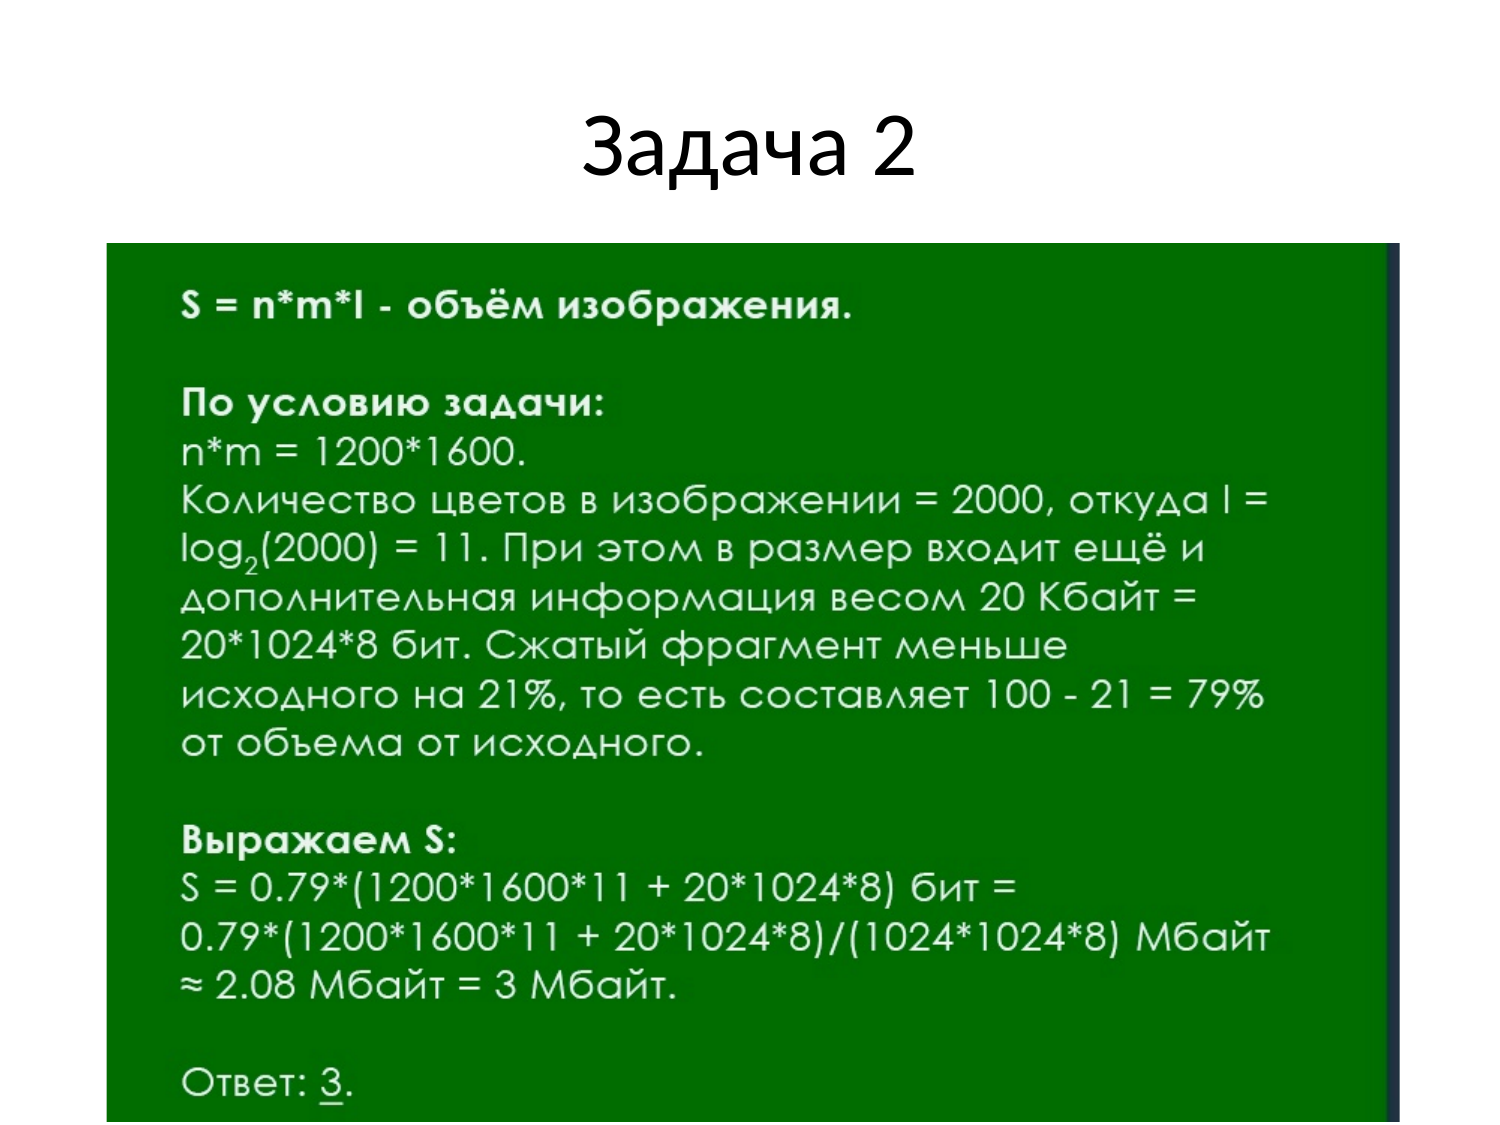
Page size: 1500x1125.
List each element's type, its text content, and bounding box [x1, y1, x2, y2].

title Задача 2 [75, 45, 1425, 233]
picture [106, 243, 1400, 1122]
